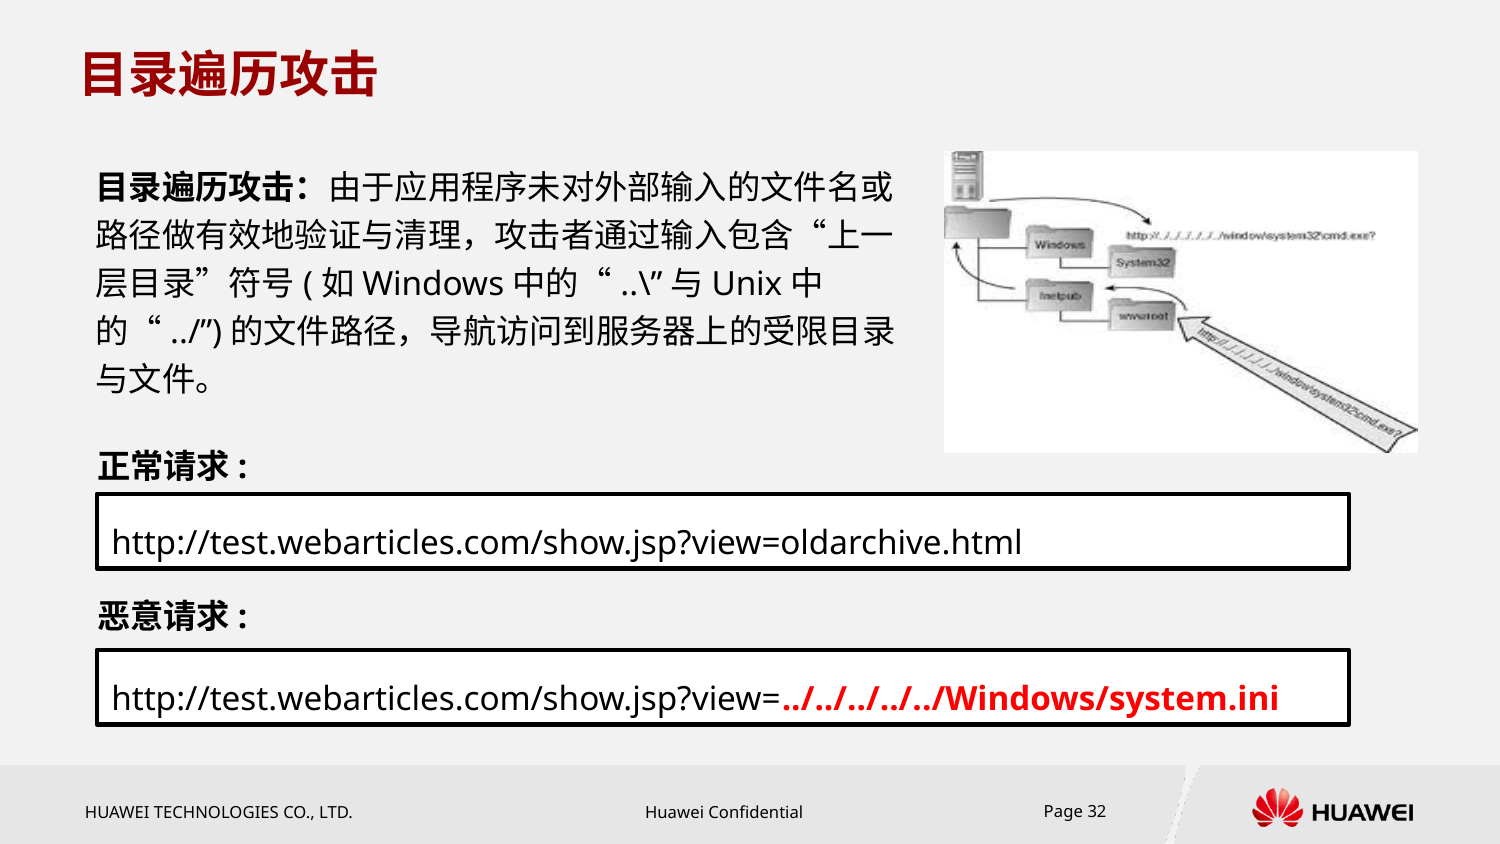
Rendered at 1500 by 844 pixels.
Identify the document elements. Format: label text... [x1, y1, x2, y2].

text_box 正常请求: [82, 438, 263, 493]
text_box http://test.webarticles.com/show.jsp?view=../../../../../Windows/system.ini [95, 648, 1351, 727]
text_box 目录遍历攻击：由于应用程序未对外部输入的文件名或路径做有效地验证与清理，攻击者通过输入包含“上一层目录”符号(如Windows中的“..\”与Unix中的“../”)的文件路径，导航访问到服务器上的受限目录与文件。 [82, 151, 923, 405]
title 目录遍历攻击 [67, 0, 1391, 149]
text_box 恶意请求: [82, 588, 263, 643]
picture [943, 151, 1418, 454]
picture [0, 765, 1500, 844]
text_box http://test.webarticles.com/show.jsp?view=oldarchive.html [95, 492, 1351, 571]
